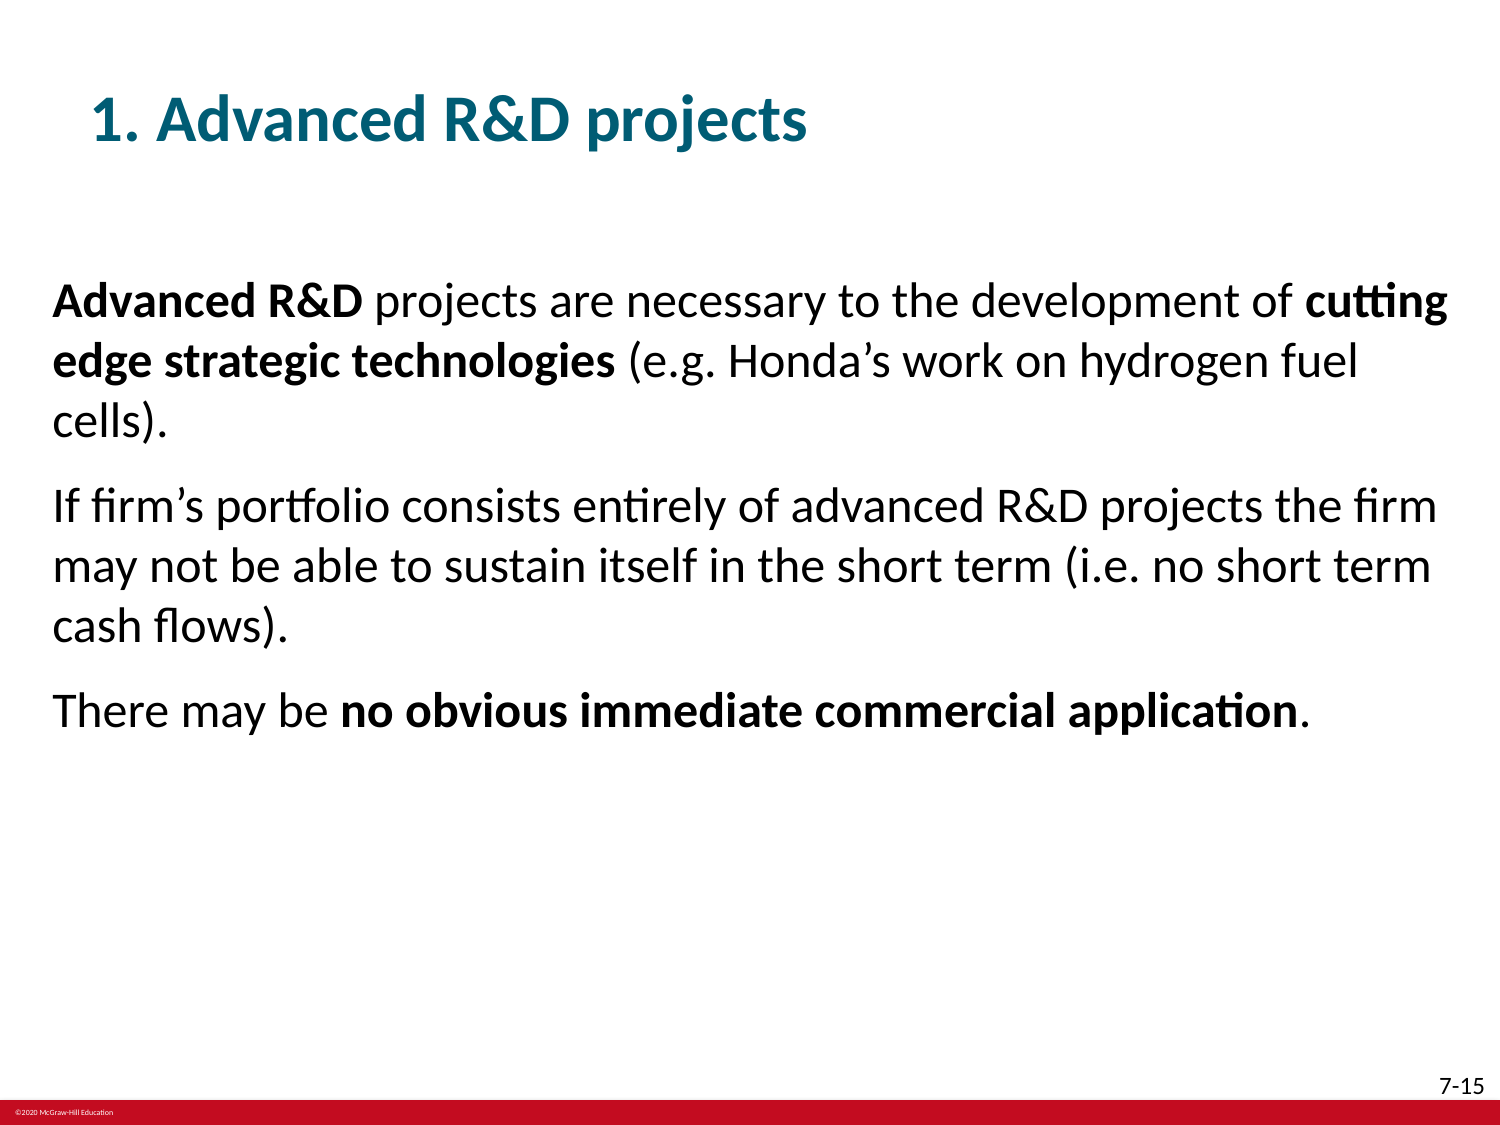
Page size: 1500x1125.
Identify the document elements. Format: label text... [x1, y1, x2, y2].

list Advanced R&D projects are necessary to the development of cutting edge strategic technologies (e.g. Honda’s work on hydrogen fuel cells). If firm’s portfolio consists entirely of advanced R&D projects the firm may not be able to sustain itself in the short term (i.e. no short term cash flows). There may be no obvious immediate commercial application. [37, 174, 1500, 1038]
title 1. Advanced R&D projects [75, 24, 1425, 174]
